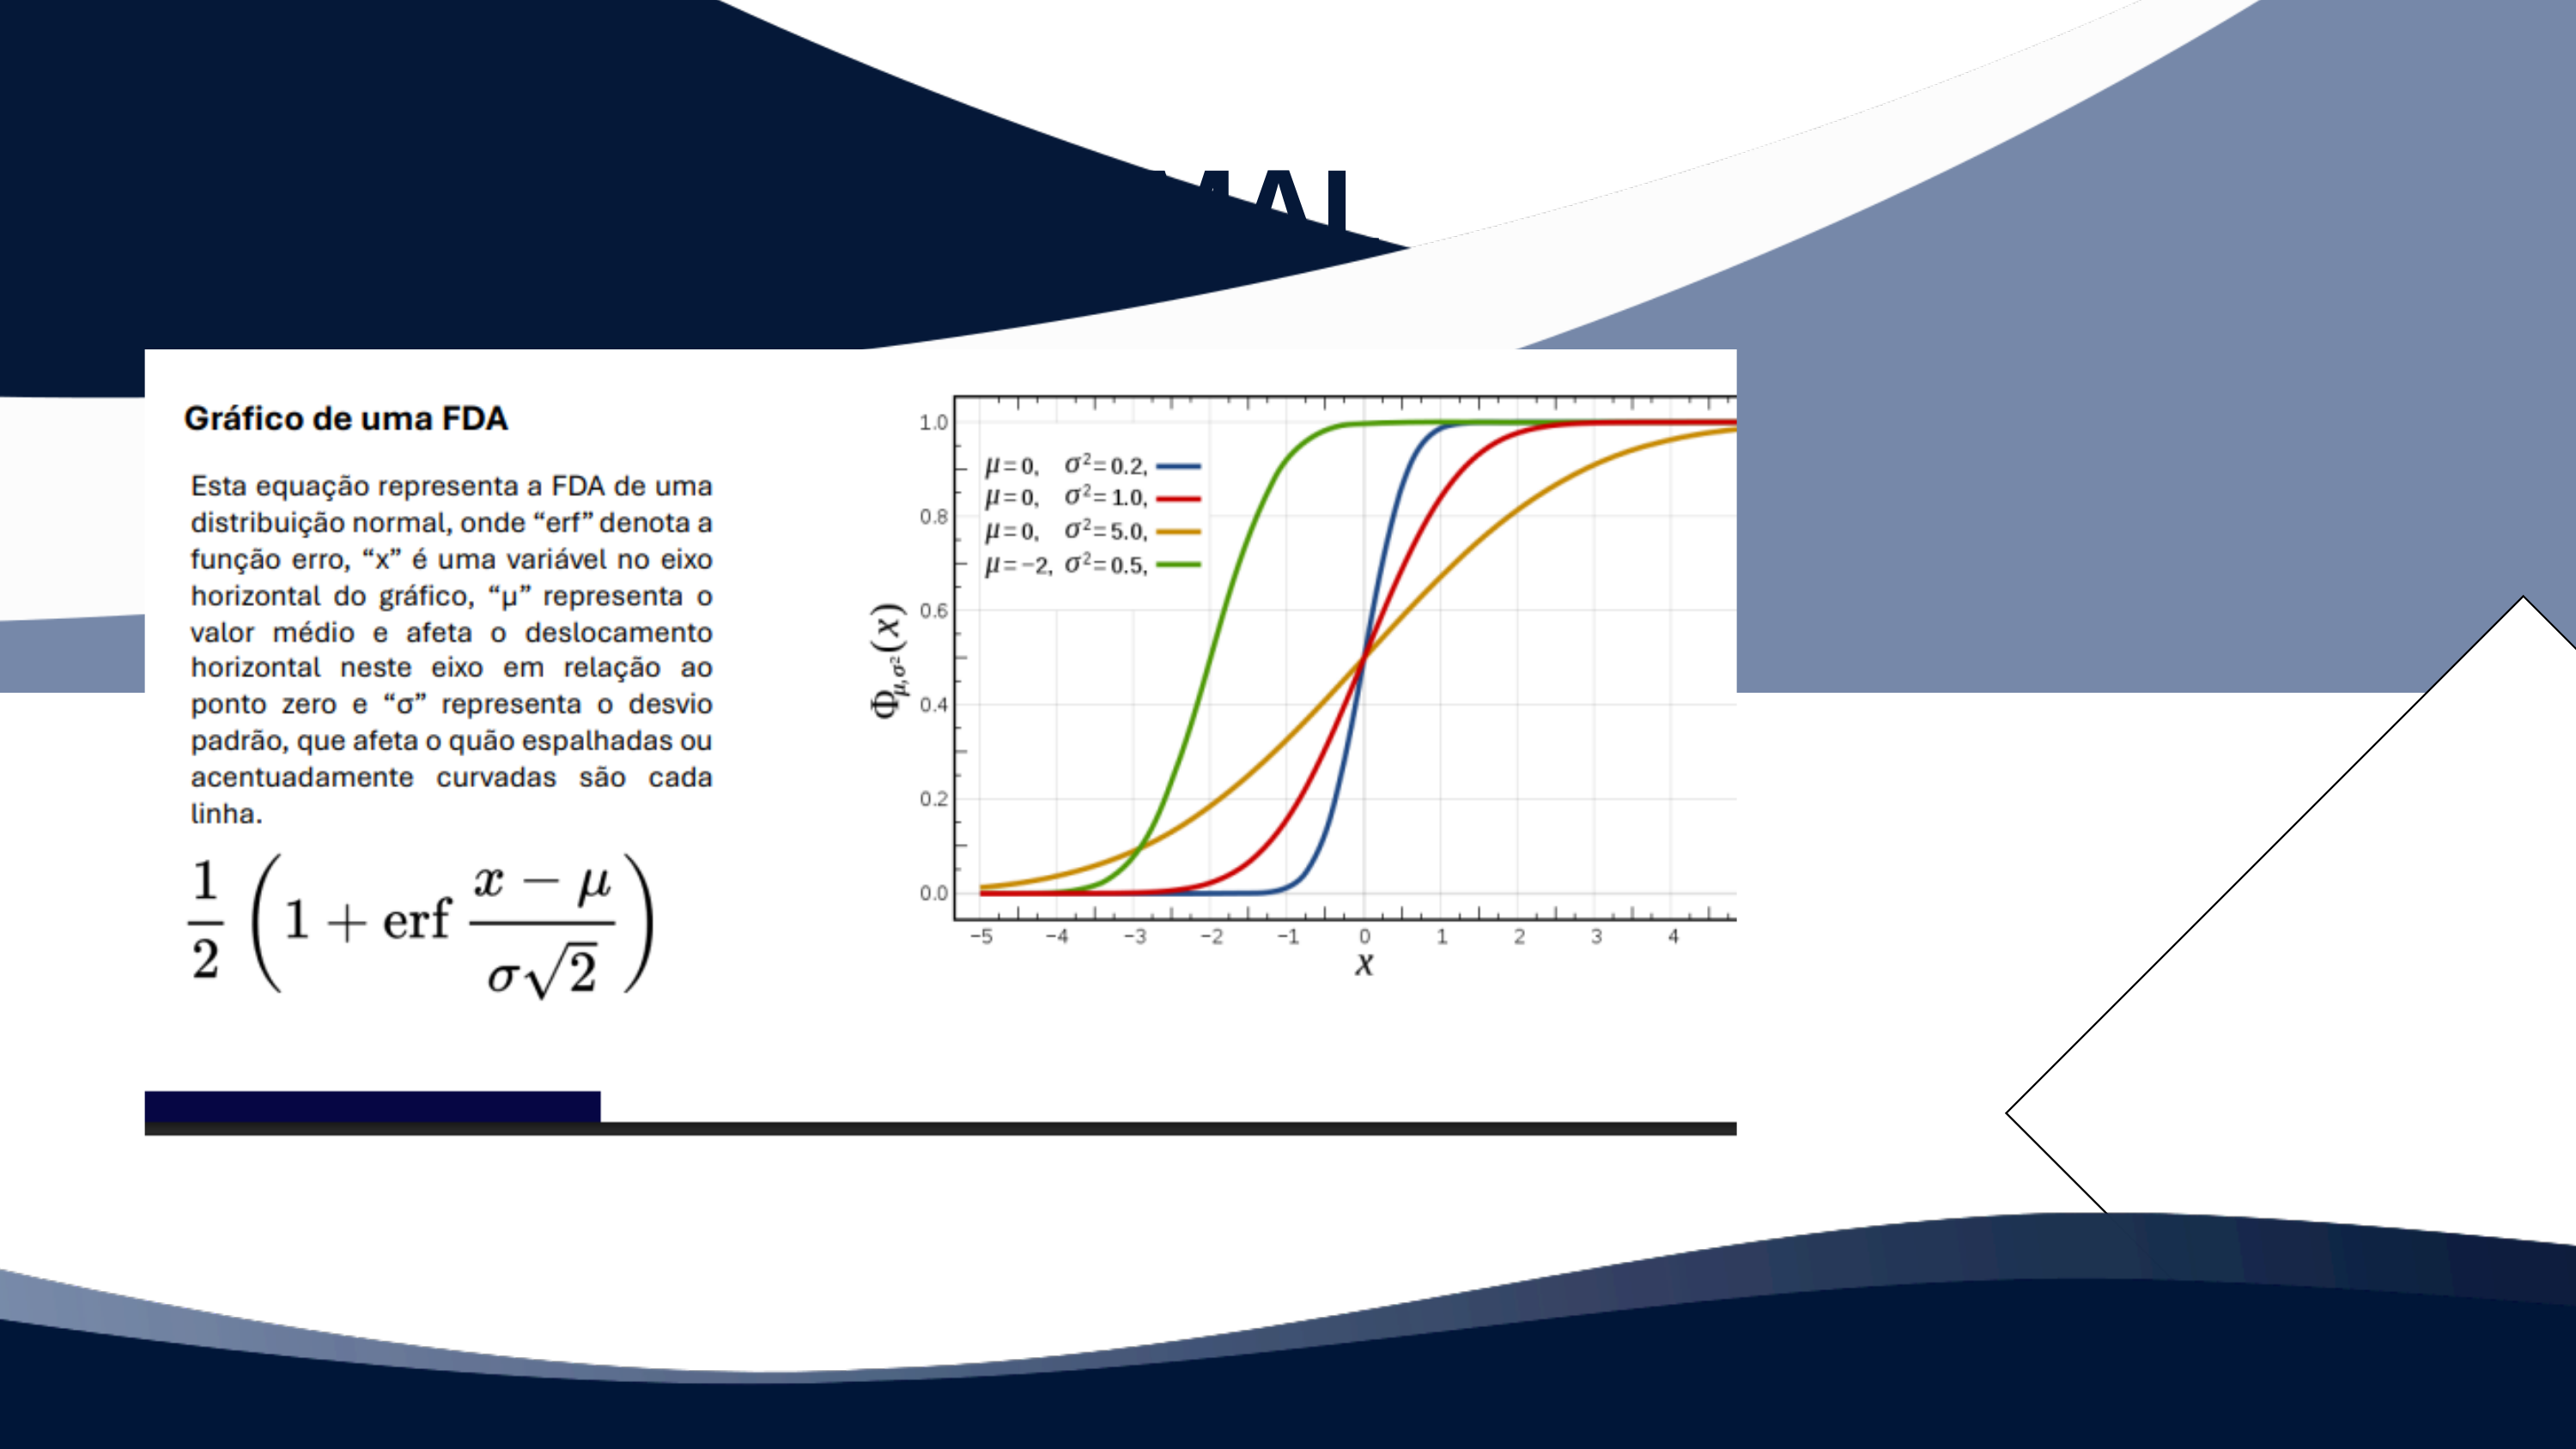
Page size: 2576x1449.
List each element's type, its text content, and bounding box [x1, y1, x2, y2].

text_box [0, 1208, 2002, 1449]
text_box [2006, 596, 2576, 1449]
text_box [144, 349, 1737, 1140]
text_box GRÁFICO DA NORMAL [144, 161, 1823, 276]
text_box [0, 0, 2576, 694]
